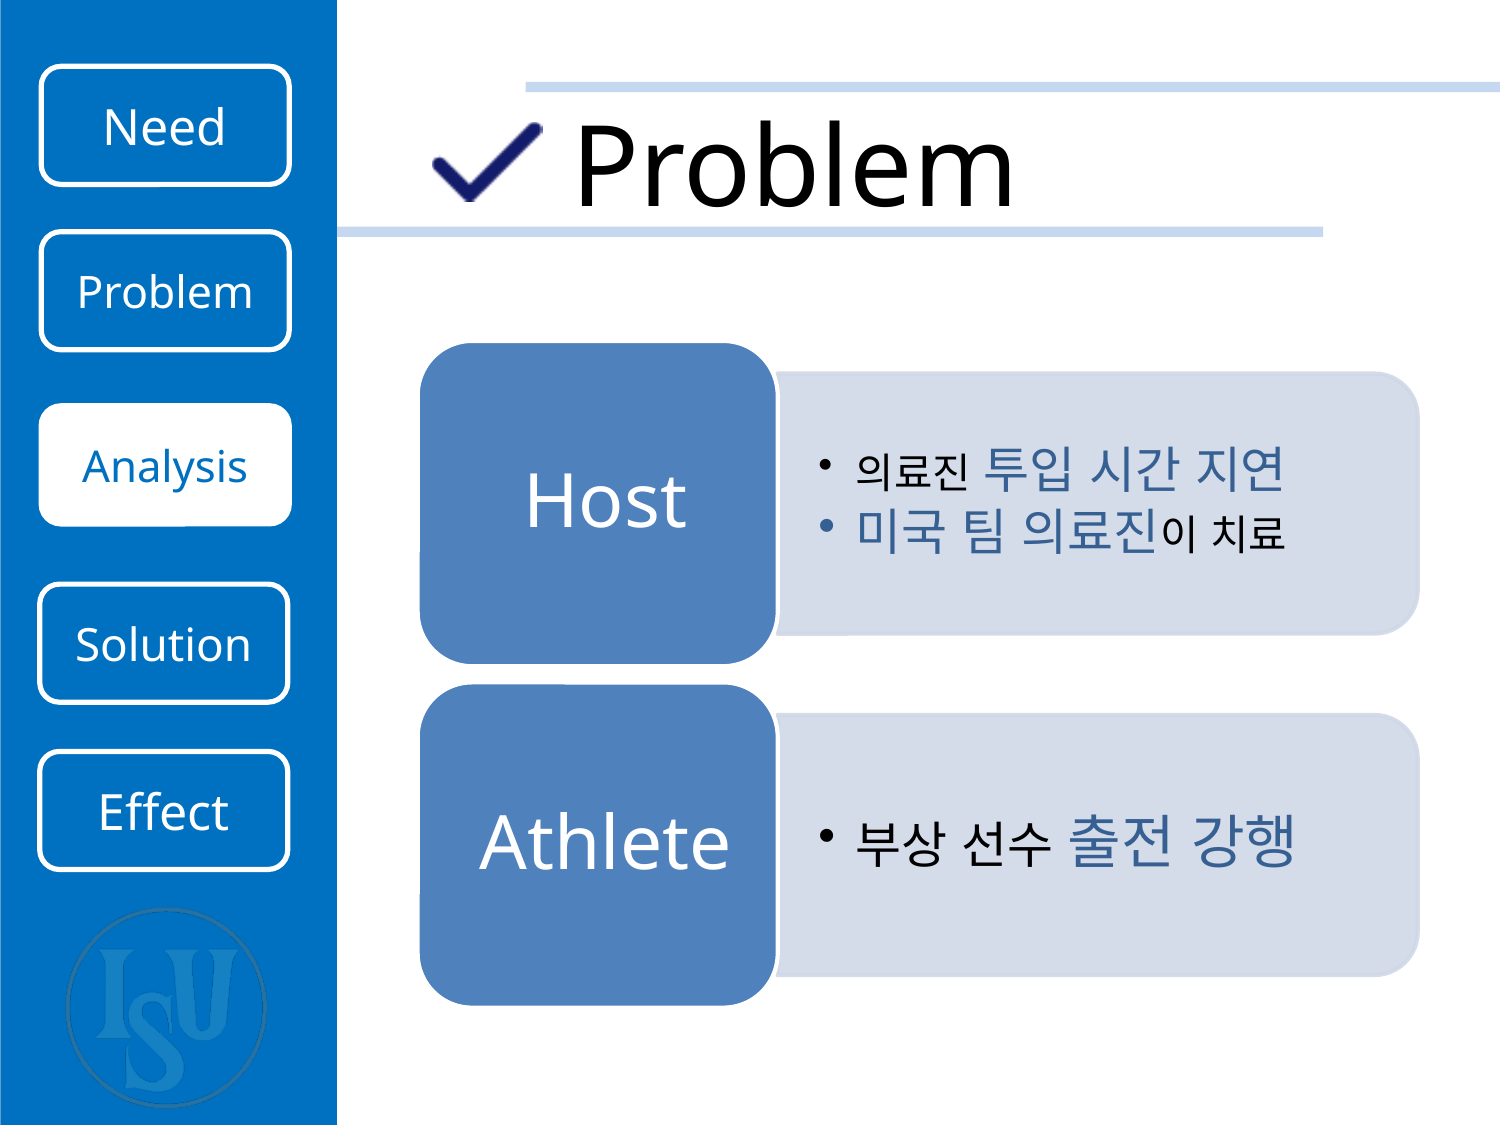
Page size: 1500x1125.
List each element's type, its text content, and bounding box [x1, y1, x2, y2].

text_box Problem [39, 229, 292, 352]
text_box Problem [417, 86, 1424, 237]
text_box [417, 340, 1418, 1008]
text_box [0, 0, 339, 1125]
picture [432, 122, 543, 202]
picture [60, 904, 270, 1111]
text_box Analysis [39, 403, 292, 527]
text_box Effect [37, 749, 290, 872]
text_box Solution [37, 582, 290, 705]
text_box Need [39, 64, 292, 187]
